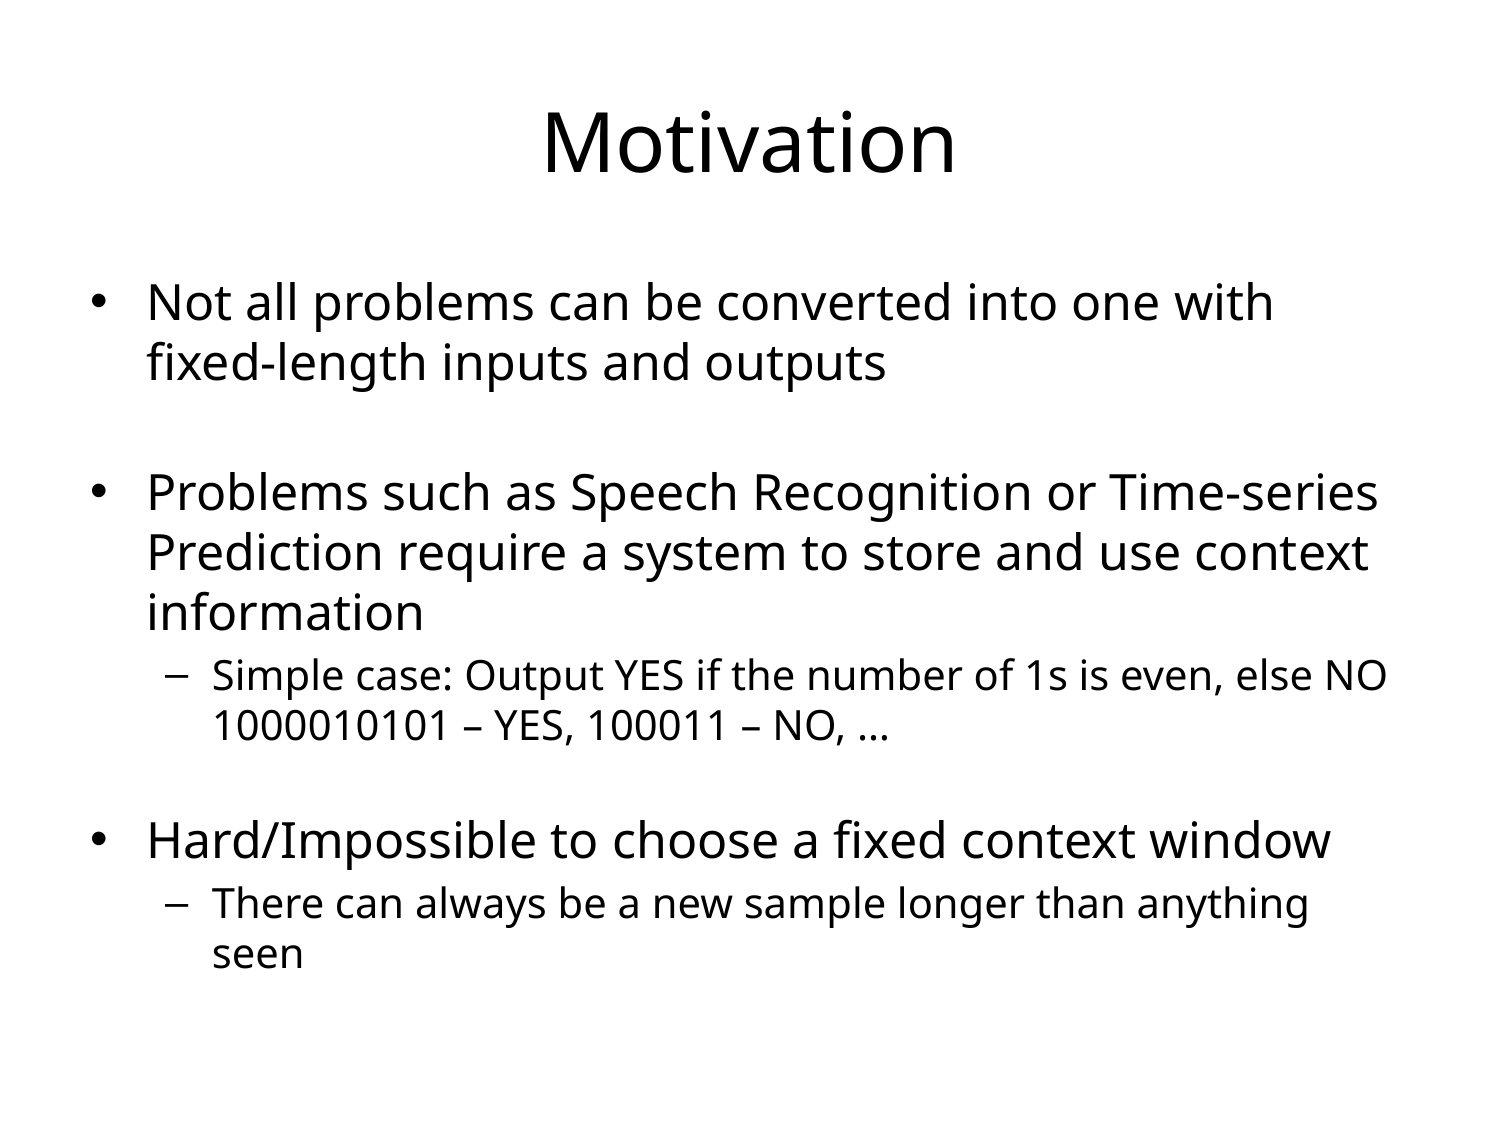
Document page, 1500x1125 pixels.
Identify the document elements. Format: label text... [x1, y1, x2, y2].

title Motivation [75, 45, 1425, 233]
list Not all problems can be converted into one with fixed-length inputs and outputs Problems such as Speech Recognition or Time-series Prediction require a system to store and use context information Simple case: Output YES if the number of 1s is even, else NO 1000010101 – YES, 100011 – NO, … Hard/Impossible to choose a fixed context window There can always be a new sample longer than anything seen [75, 262, 1425, 1005]
